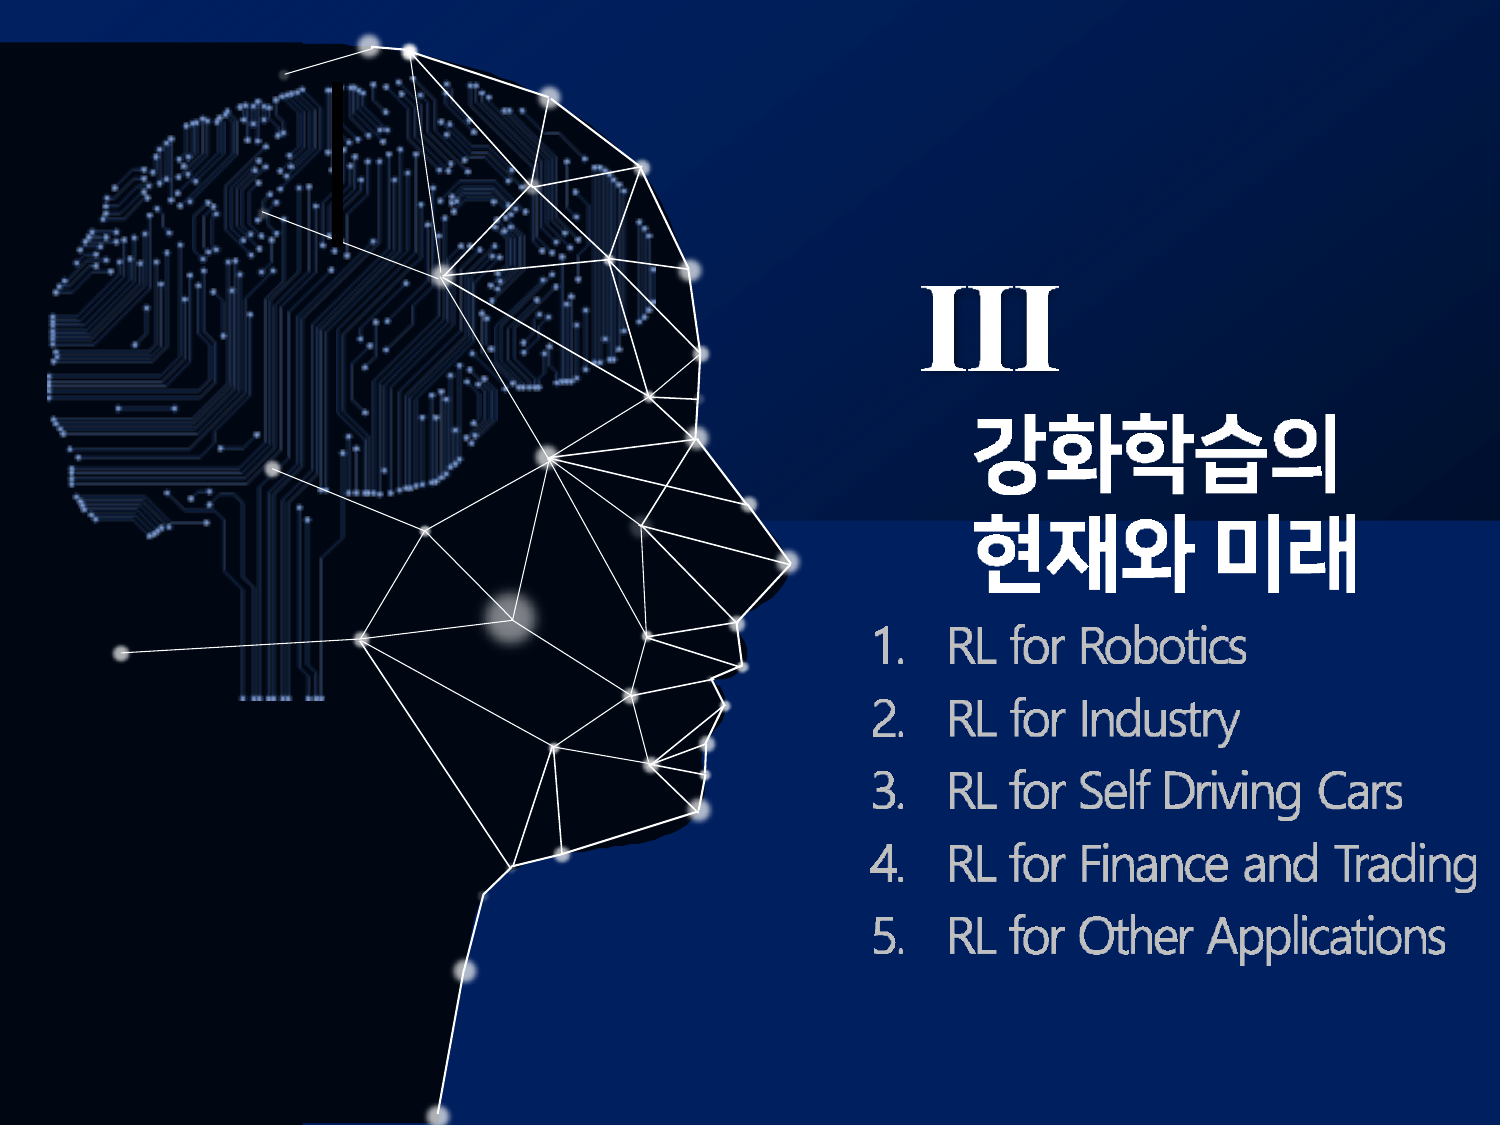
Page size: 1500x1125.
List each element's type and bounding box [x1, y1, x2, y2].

text_box [0, 0, 1500, 1125]
